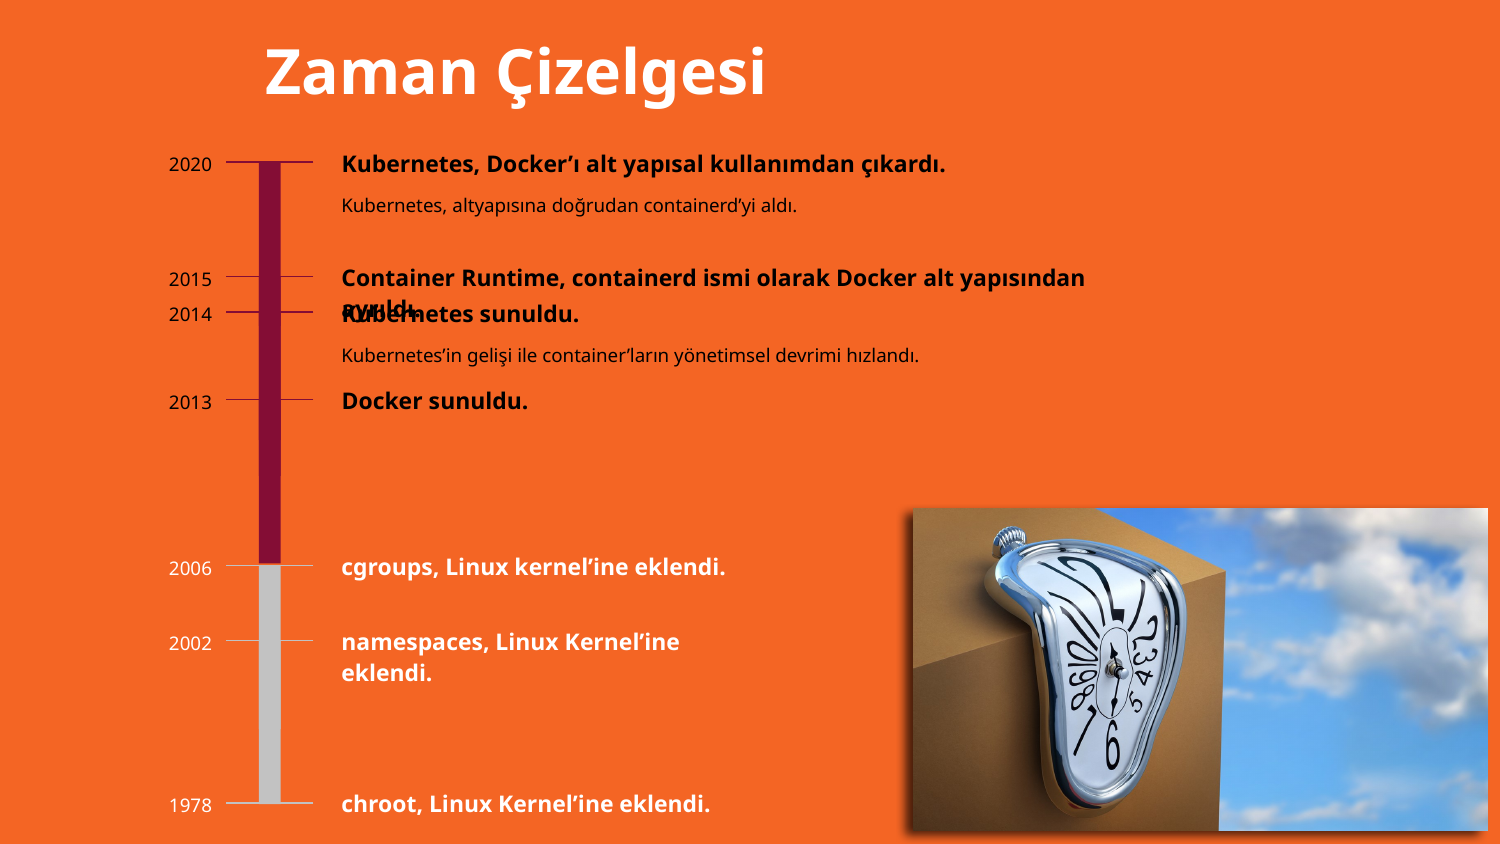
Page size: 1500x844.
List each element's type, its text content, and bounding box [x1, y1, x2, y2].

picture [913, 507, 1488, 832]
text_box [102, 770, 775, 833]
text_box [102, 571, 775, 607]
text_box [102, 129, 1045, 243]
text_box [102, 367, 1045, 564]
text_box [102, 608, 775, 770]
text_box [102, 244, 1115, 441]
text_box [102, 279, 1045, 367]
title Zaman Çizelgesi [0, 0, 1215, 146]
